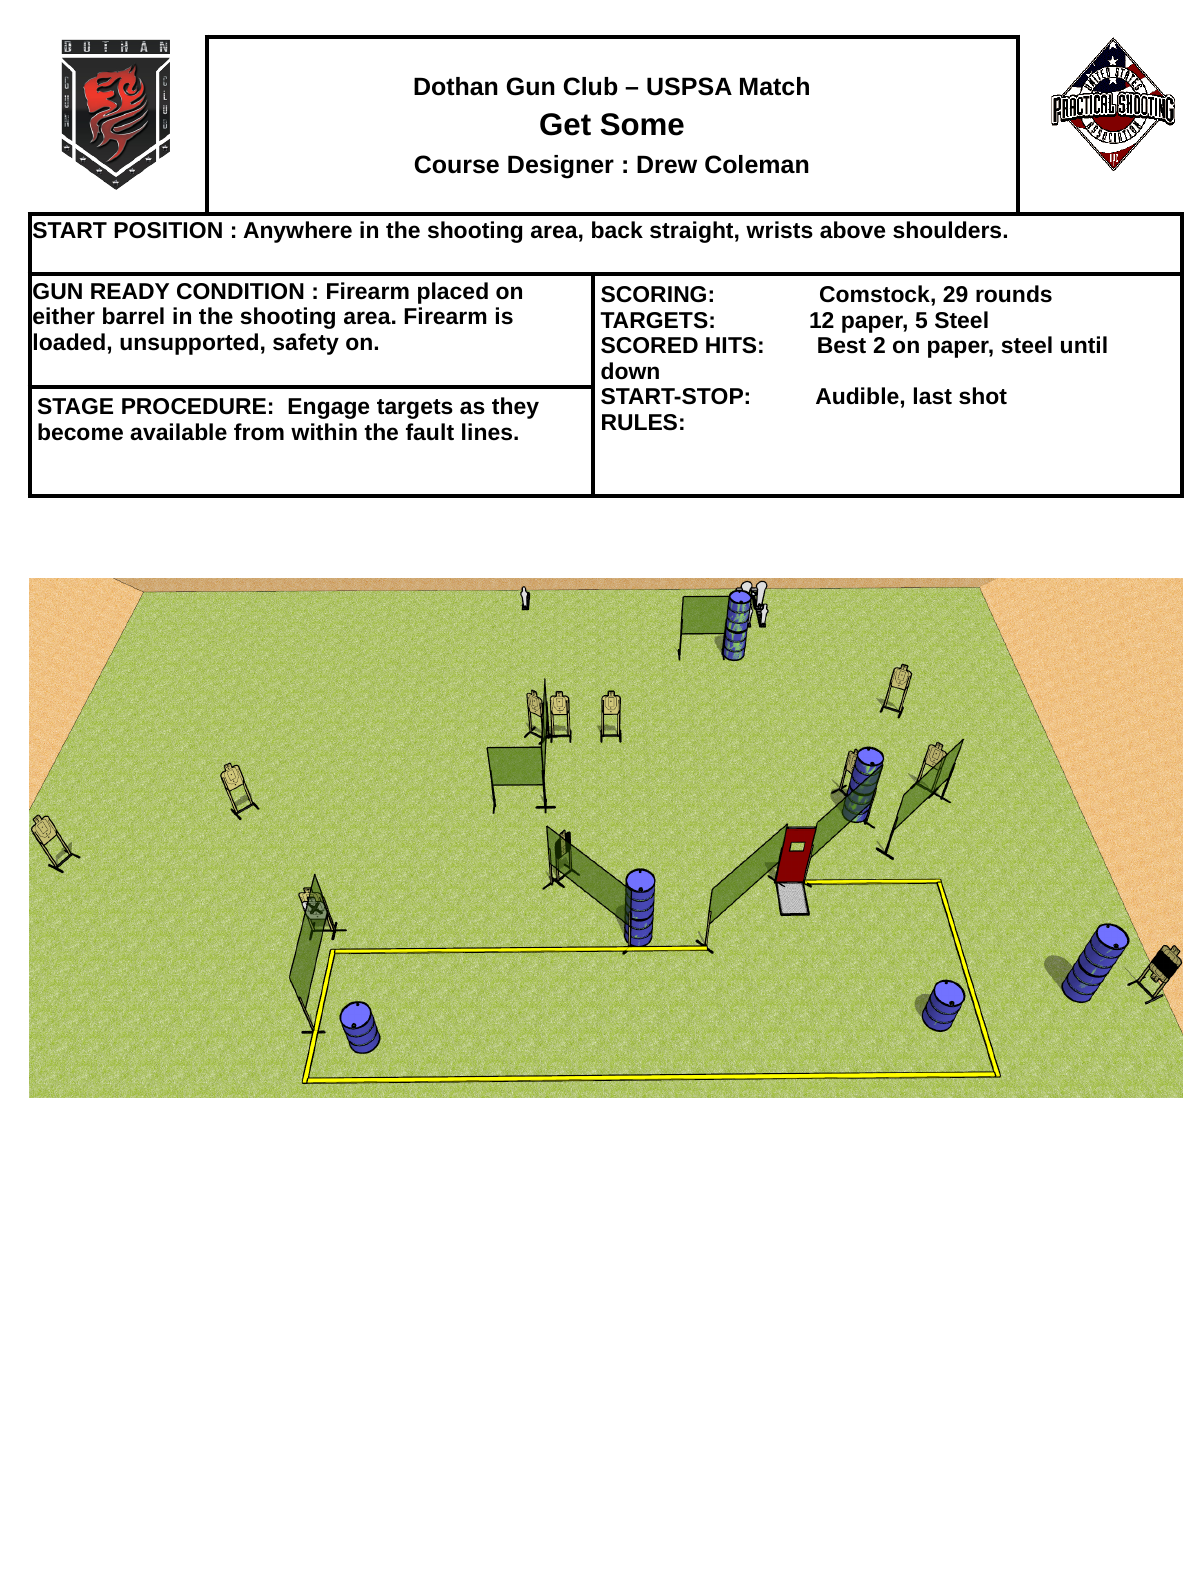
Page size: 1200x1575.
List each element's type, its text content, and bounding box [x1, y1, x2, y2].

table_cell STAGE PROCEDURE: Engage targets as they become available from within the fault lines. [32, 389, 591, 494]
table_cell GUN READY CONDITION : Firearm placed on either barrel in the shooting area. Firearm is loaded, unsupported, safety on. [32, 276, 591, 385]
picture [58, 36, 173, 193]
table_cell START POSITION : Anywhere in the shooting area, back straight, wrists above shoulders. [32, 216, 1180, 272]
picture [29, 577, 1183, 1099]
table_header Dothan Gun Club – USPSA Match Get Some Course Designer : Drew Coleman [209, 39, 1016, 212]
table_header [1020, 37, 1182, 212]
table_cell SCORING: Comstock, 29 rounds TARGETS: 12 paper, 5 Steel SCORED HITS: Best 2 on paper, steel until down START-STOP: Audible, last shot RULES: [595, 276, 1180, 494]
table_header [30, 37, 205, 212]
picture [1044, 36, 1183, 175]
